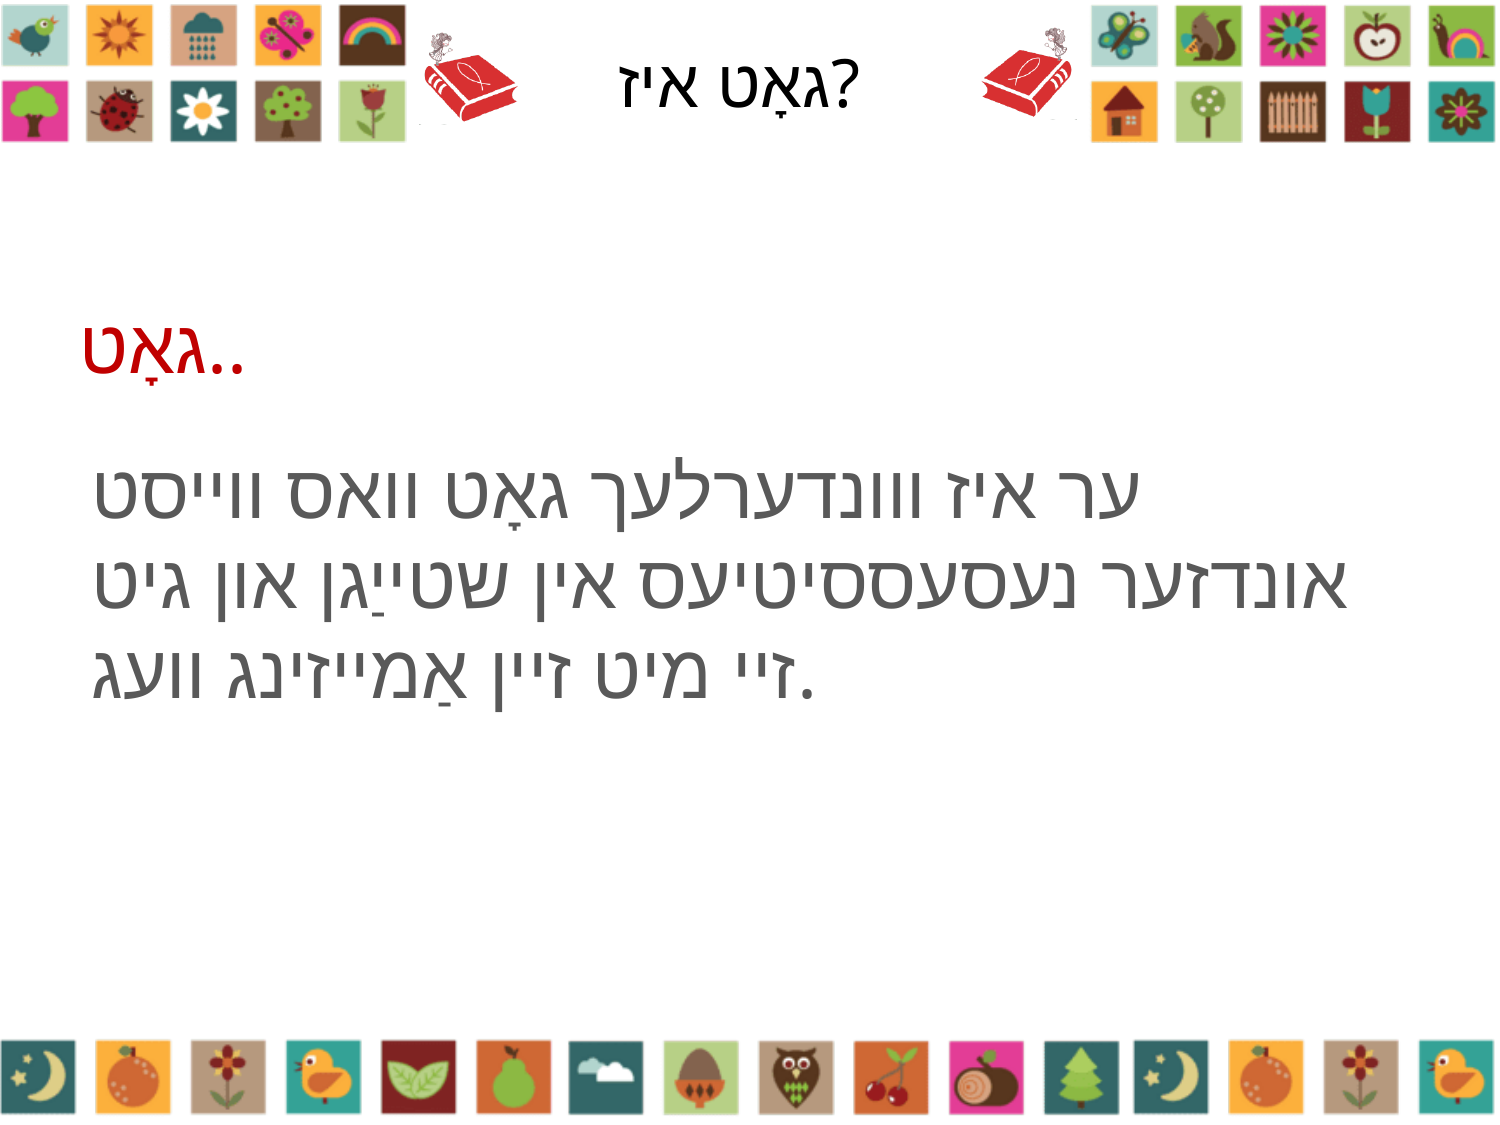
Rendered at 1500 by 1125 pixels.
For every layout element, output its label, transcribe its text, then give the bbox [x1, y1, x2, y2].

picture [950, 3, 1500, 150]
text_box גאָט.. [64, 290, 1412, 396]
text_box ער איז ווונדערלעך גאָט וואס ווייסט אונדזער נעסעססיטיעס אין שטייַגן און גיט זיי מיט זיין אַמייזינג וועג. [76, 436, 1424, 812]
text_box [0, 1028, 1500, 1118]
picture [0, 3, 550, 150]
text_box גאָט איז? [552, 33, 1077, 129]
